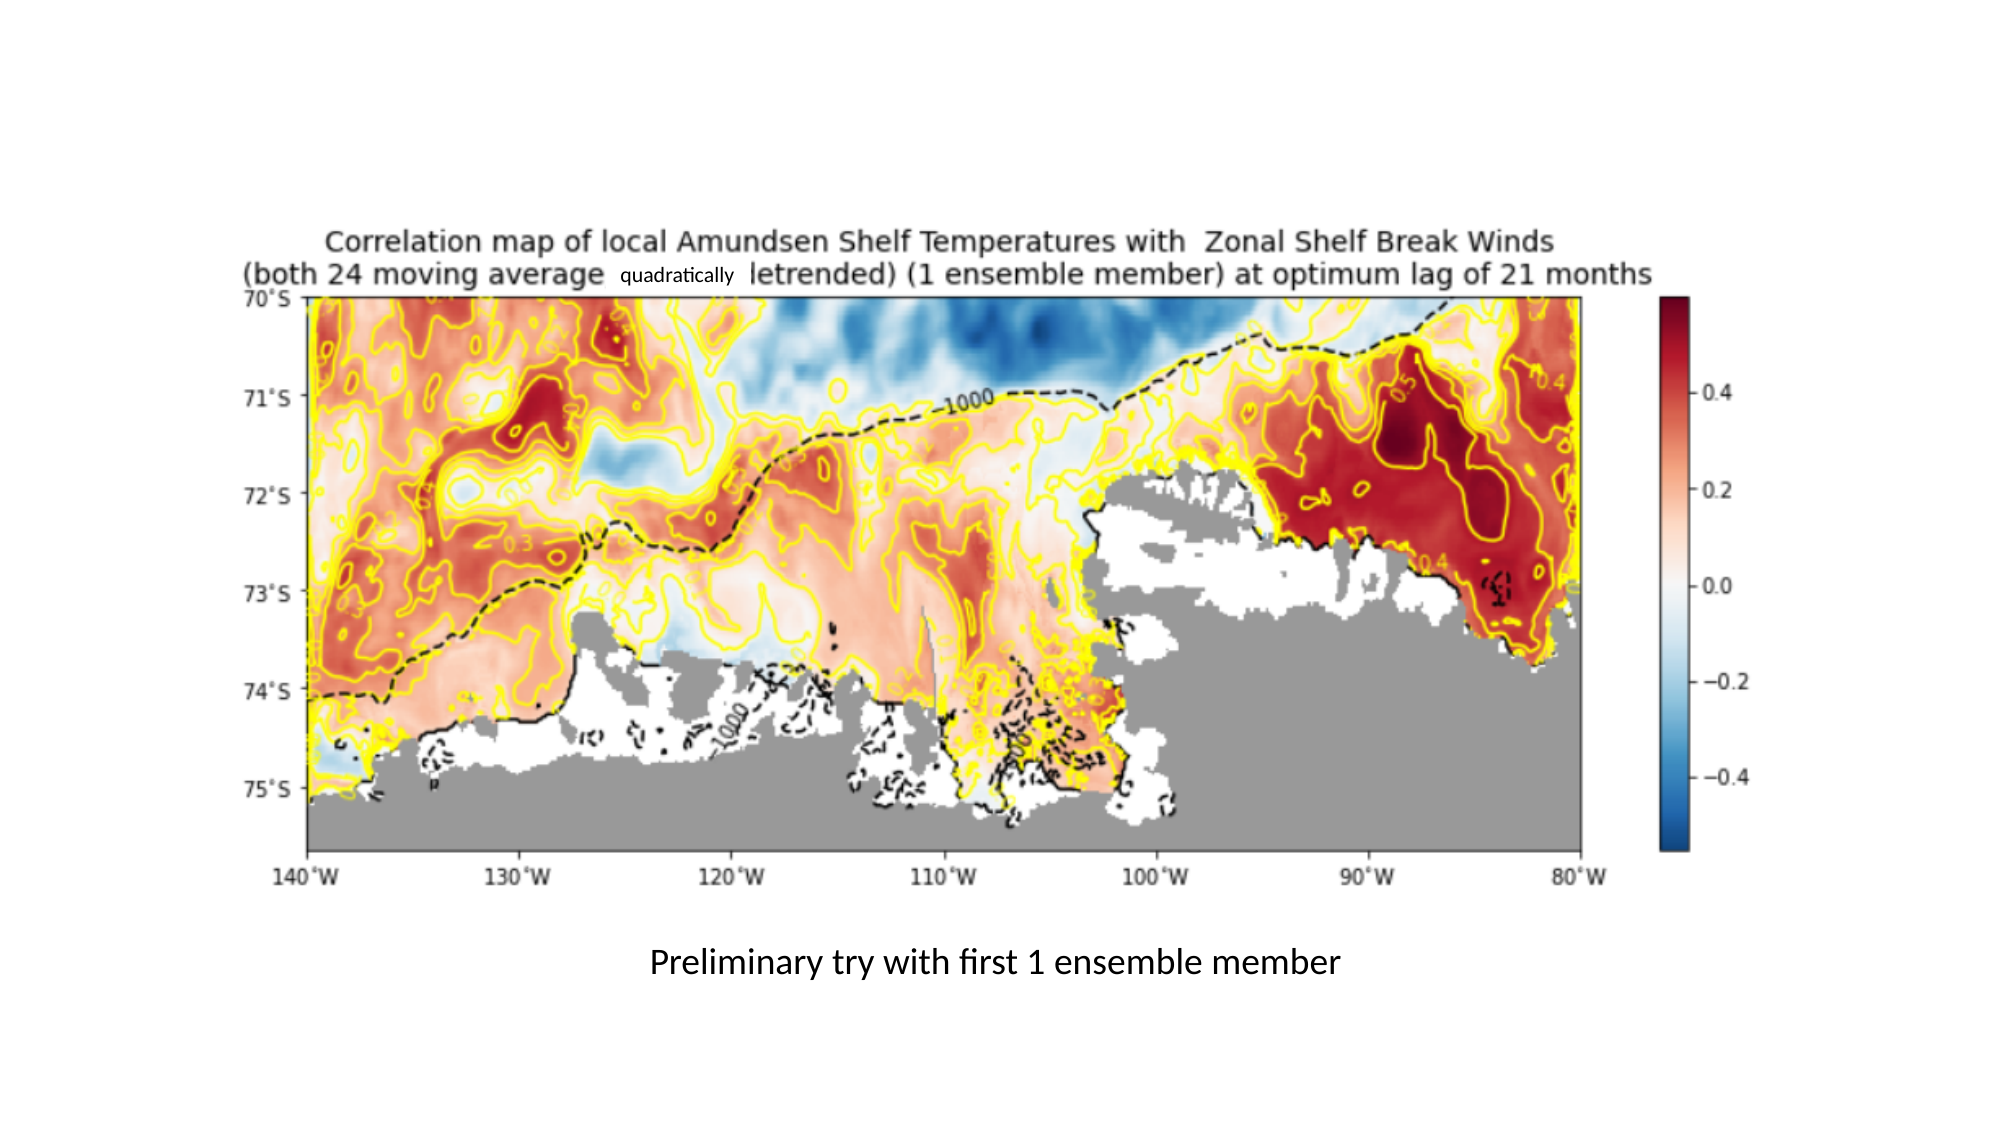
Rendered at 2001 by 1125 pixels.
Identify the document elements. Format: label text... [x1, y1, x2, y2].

picture [226, 219, 1774, 906]
text_box Preliminary try with first 1 ensemble member [635, 929, 1365, 990]
